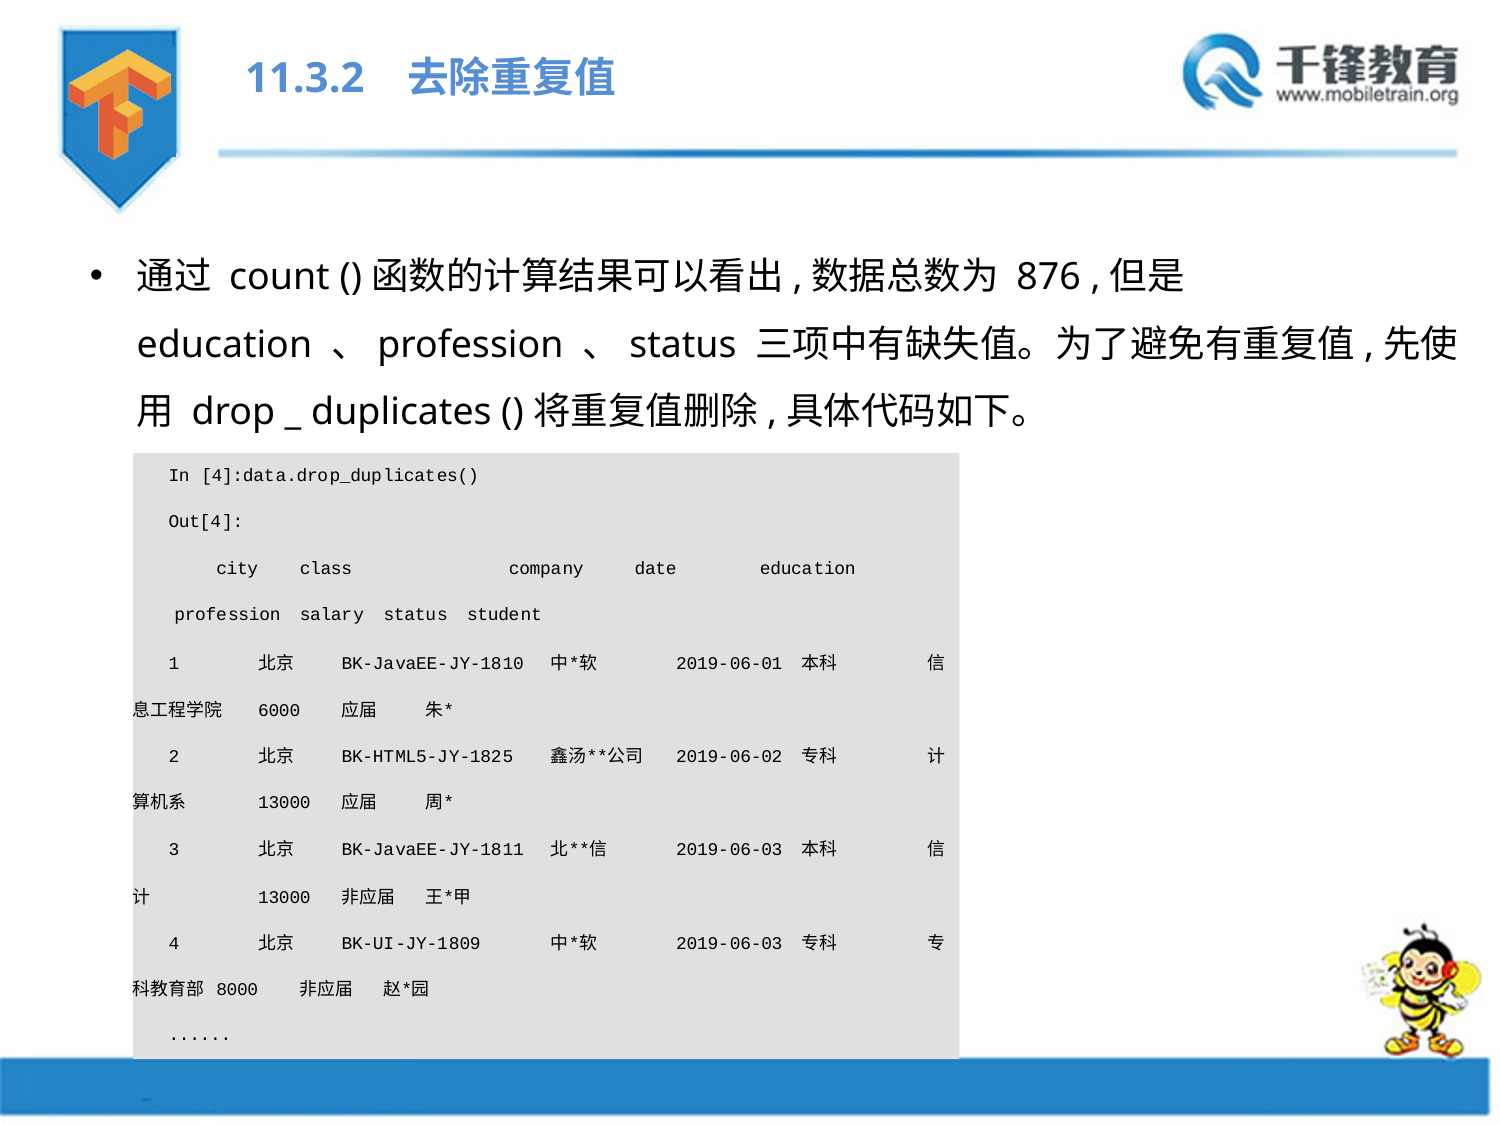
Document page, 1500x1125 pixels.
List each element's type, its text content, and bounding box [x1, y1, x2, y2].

text_box 11.3.2 去除重复值 [230, 29, 1069, 122]
text_box 通过 count ()函数的计算结果可以看出,数据总数为 876 ,但是 education 、profession 、status 三项中有缺失值。为了避免有重复值,先使用 drop _ duplicates ()将重复值删除,具体代码如下。 [0, 222, 1496, 440]
picture [0, 0, 1500, 1125]
